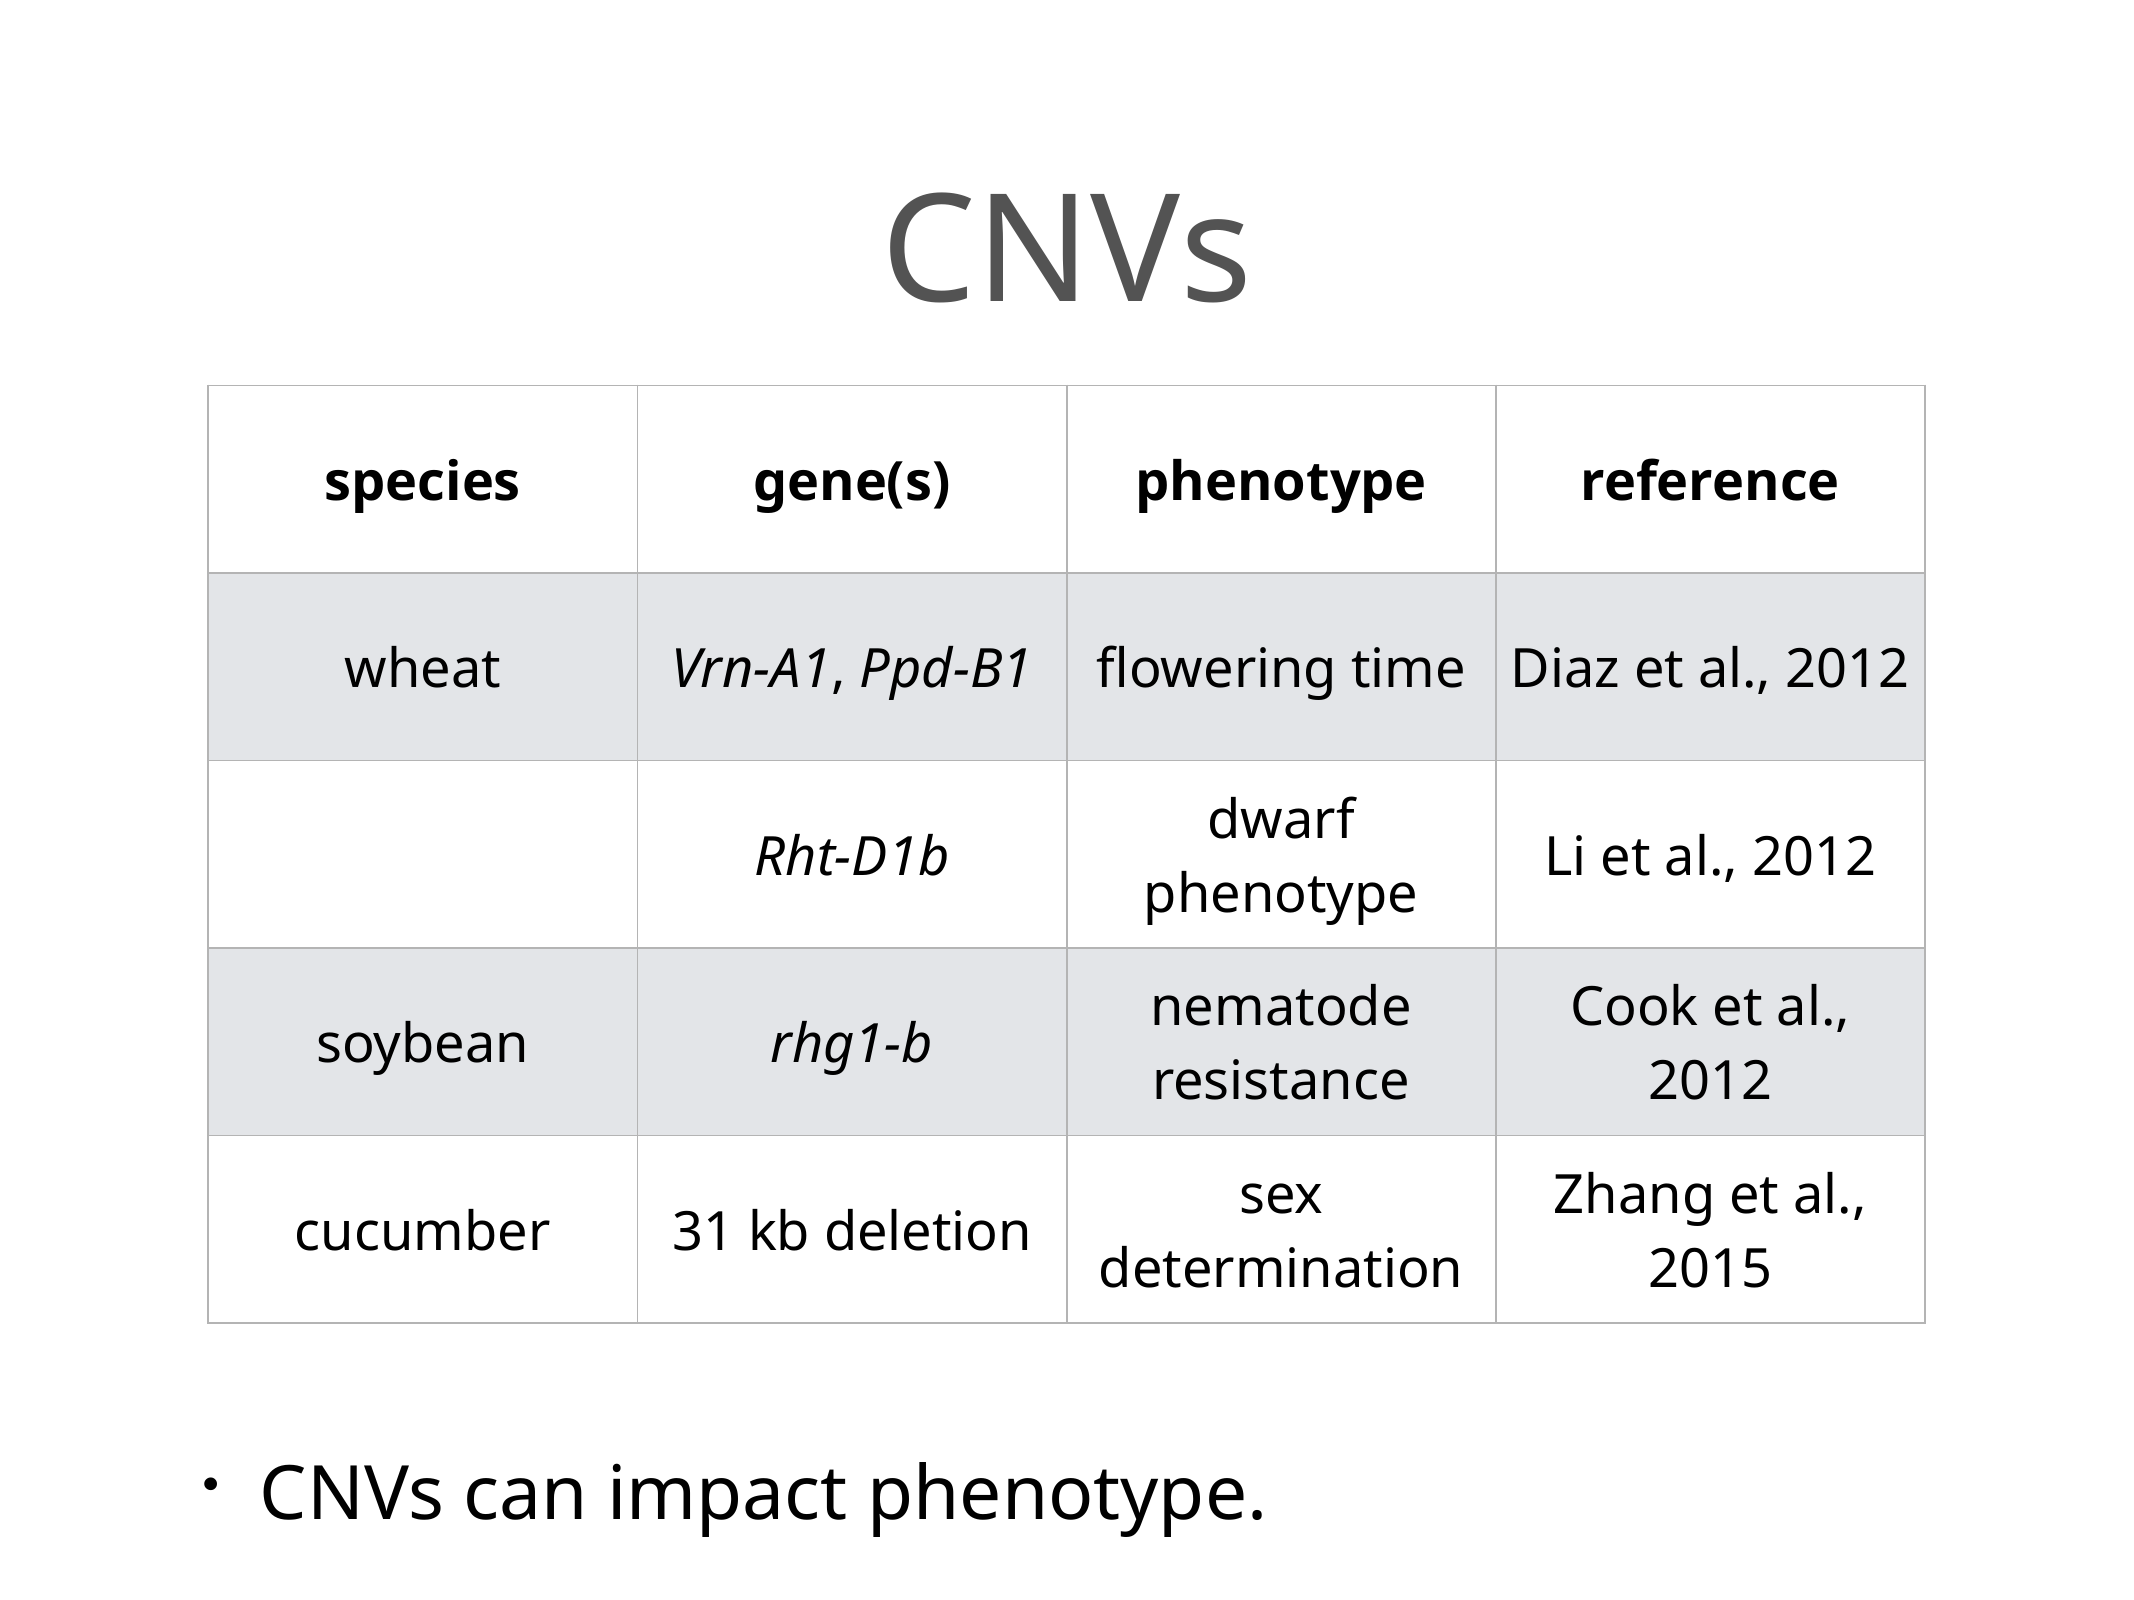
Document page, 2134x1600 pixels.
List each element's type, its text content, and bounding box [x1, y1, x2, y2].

title cnvs [57, 41, 2076, 443]
table_header gene(s) [638, 386, 1066, 572]
table_cell Li et al., 2012 [1497, 761, 1924, 947]
table_cell cucumber [209, 1136, 637, 1322]
table_header species [209, 386, 637, 572]
table_cell Cook et al., 2012 [1497, 949, 1924, 1135]
table_cell Vrn-A1, Ppd-B1 [638, 574, 1066, 760]
table_cell dwarf phenotype [1068, 761, 1495, 947]
table_cell Rht-D1b [638, 761, 1066, 947]
table_header phenotype [1068, 386, 1495, 572]
table_header reference [1497, 386, 1924, 572]
table_cell soybean [209, 949, 637, 1135]
table_cell rhg1-b [638, 949, 1066, 1135]
text_box CNVs can impact phenotype. [202, 1444, 1996, 1535]
table_cell Zhang et al., 2015 [1497, 1136, 1924, 1322]
table_cell nematode resistance [1068, 949, 1495, 1135]
table_cell 31 kb deletion [638, 1136, 1066, 1322]
table_cell wheat [209, 574, 637, 760]
table_cell flowering time [1068, 574, 1495, 760]
table_cell [209, 761, 637, 947]
table_cell Diaz et al., 2012 [1497, 574, 1924, 760]
table_cell sex determination [1068, 1136, 1495, 1322]
